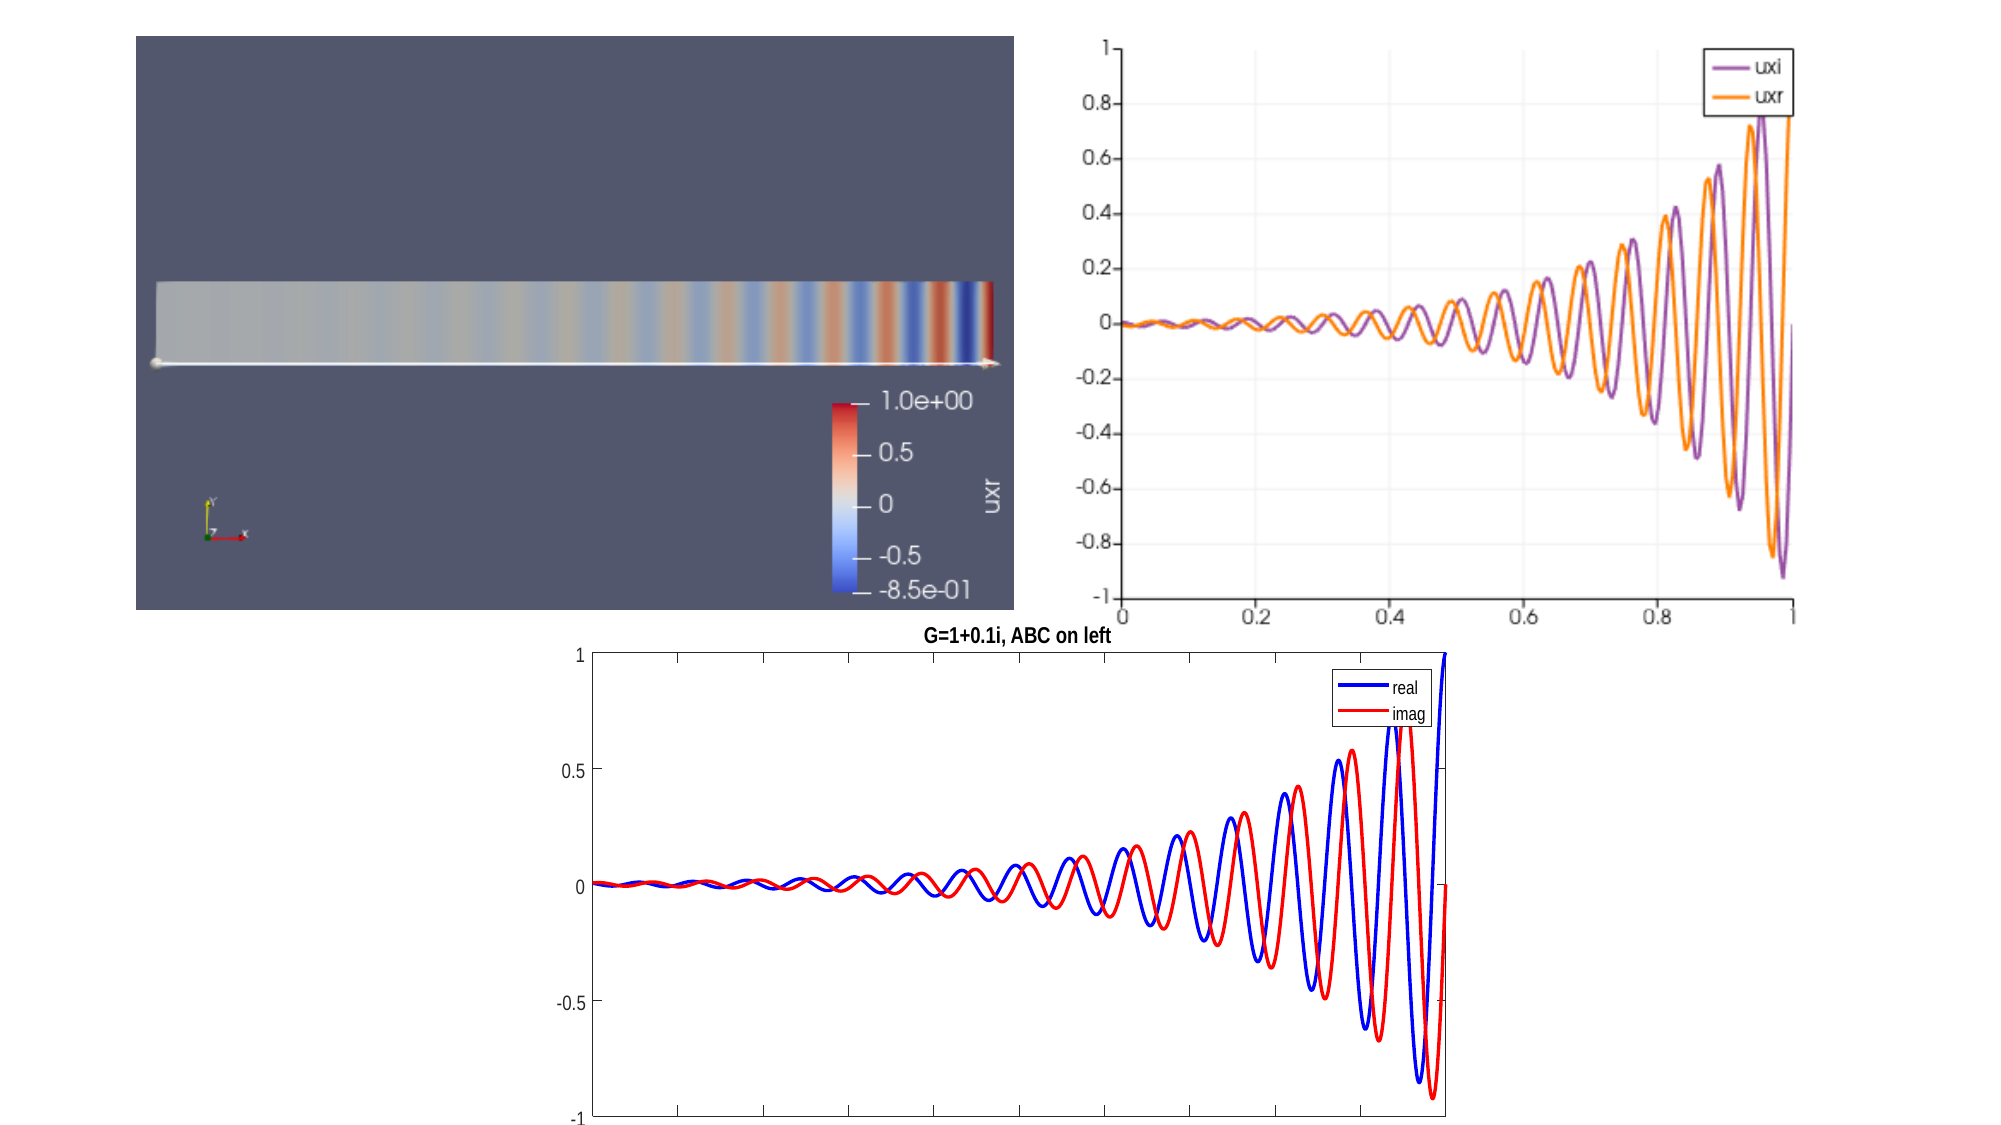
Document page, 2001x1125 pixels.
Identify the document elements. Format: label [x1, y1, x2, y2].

picture [136, 16, 1827, 1125]
